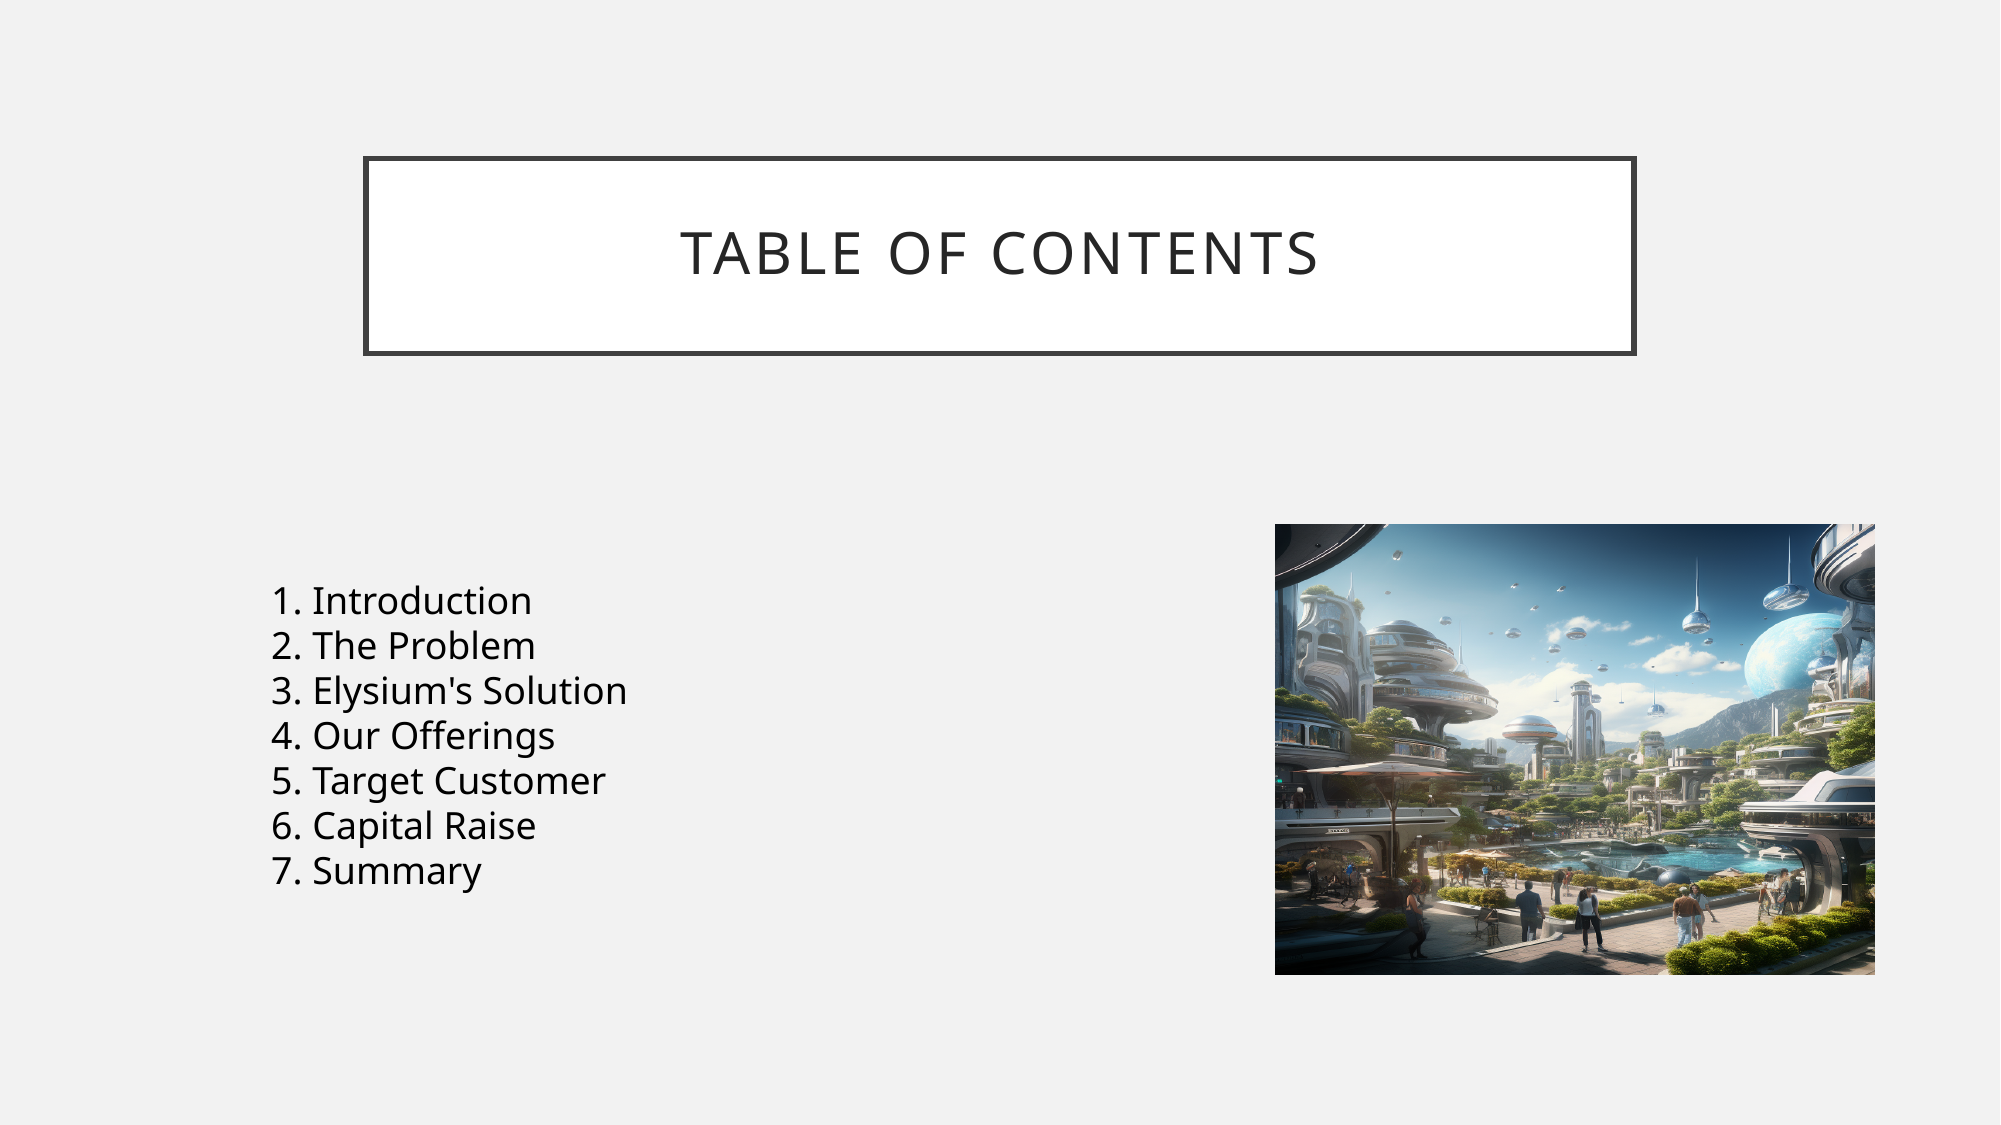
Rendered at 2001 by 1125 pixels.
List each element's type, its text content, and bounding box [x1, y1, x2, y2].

text_box 1. Introduction 2. The Problem 3. Elysium's Solution 4. Our Offerings 5. Target Customer 6. Capital Raise 7. Summary [256, 524, 644, 900]
title Table of Contents [363, 156, 1637, 356]
picture [1274, 524, 1875, 975]
